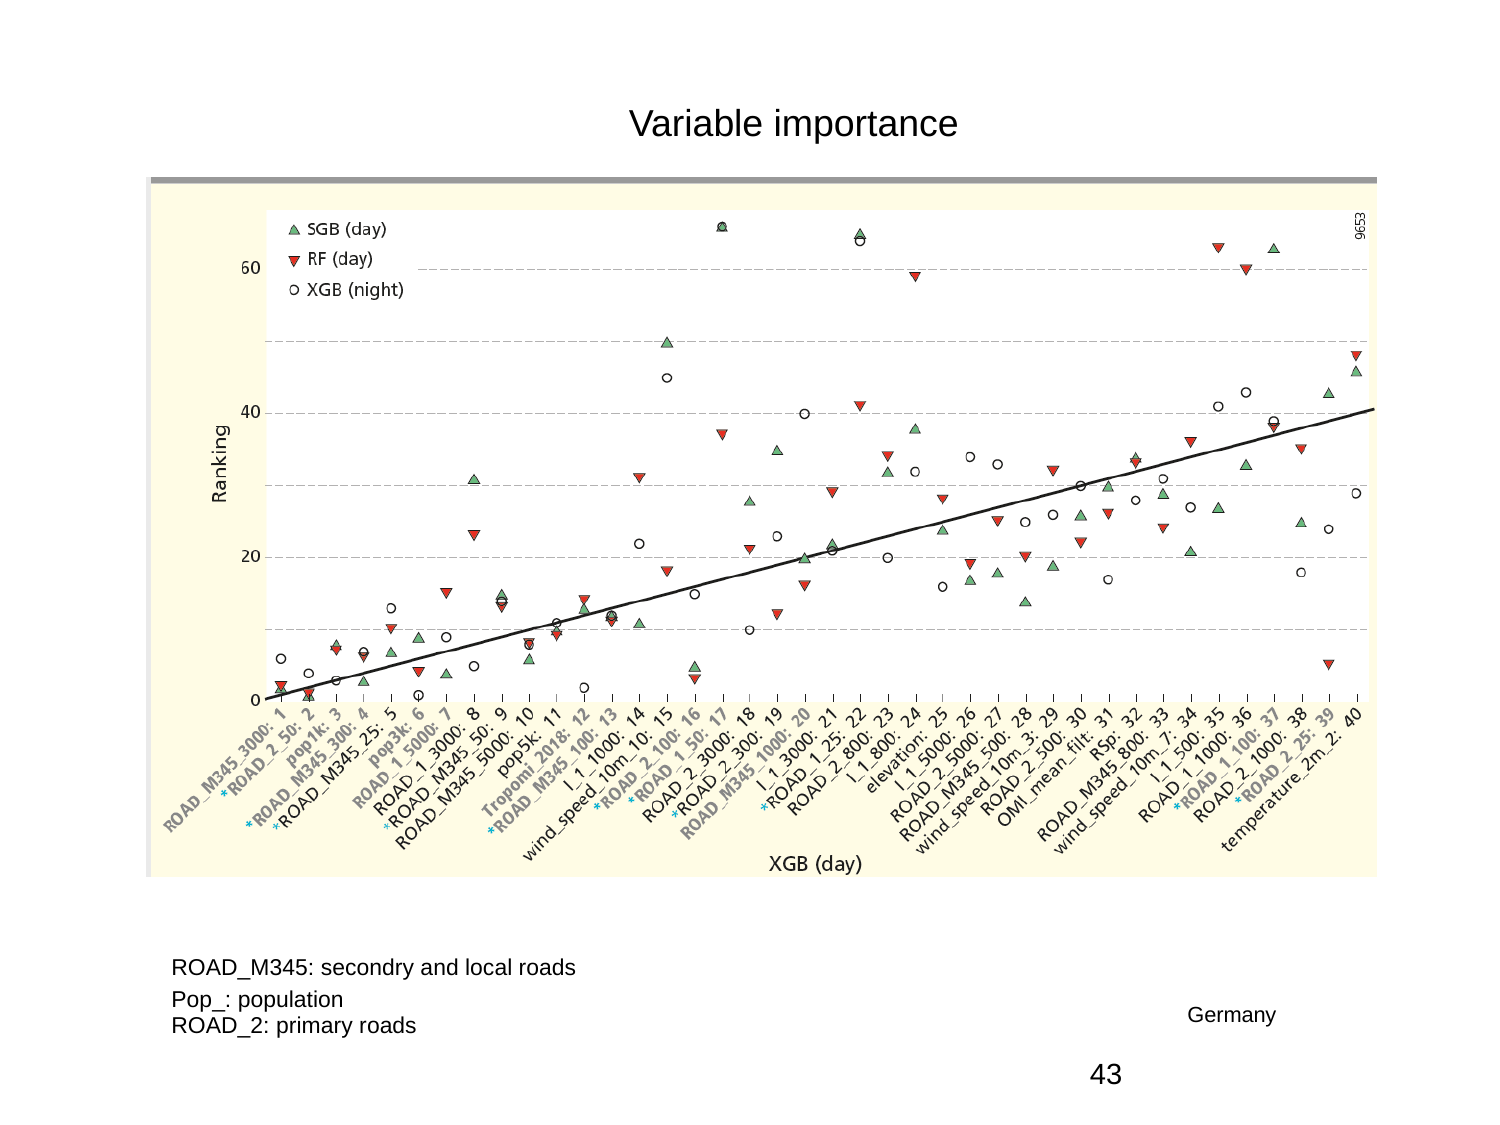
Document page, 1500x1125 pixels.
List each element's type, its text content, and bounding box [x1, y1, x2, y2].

table_header ROAD_M345: secondry and local roads [168, 949, 776, 985]
text_box Variable importance [614, 91, 974, 152]
text_box Germany [1172, 992, 1328, 1034]
slide_number 43 [1074, 1042, 1425, 1103]
table_cell Pop_: population ROAD_2: primary roads [168, 985, 776, 1040]
picture [146, 177, 1377, 877]
